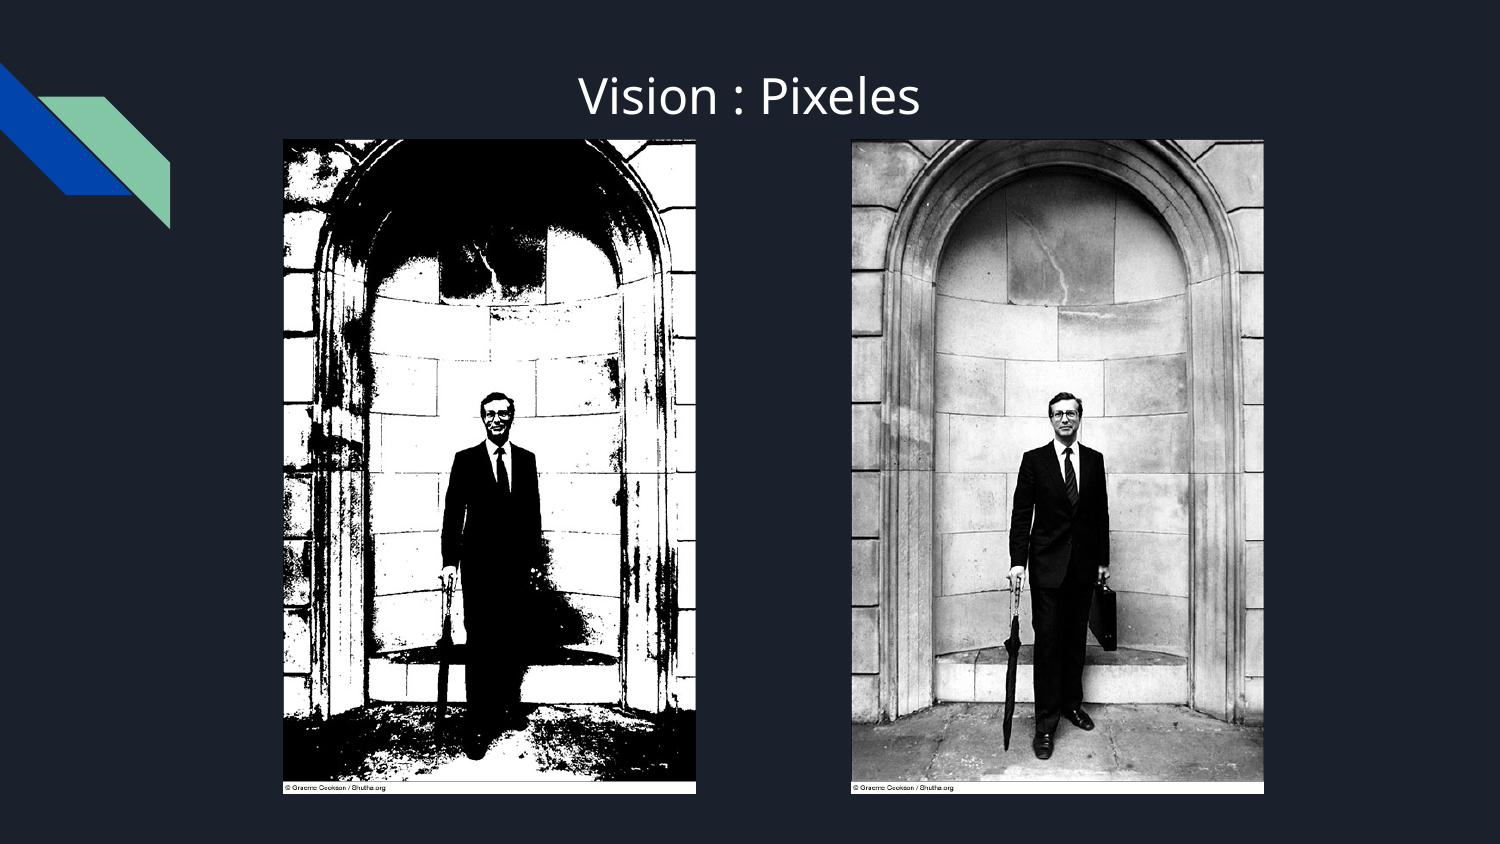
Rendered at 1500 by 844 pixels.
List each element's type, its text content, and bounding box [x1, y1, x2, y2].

picture [283, 139, 697, 794]
title Vision : Pixeles [177, 49, 1323, 140]
picture [851, 139, 1265, 794]
